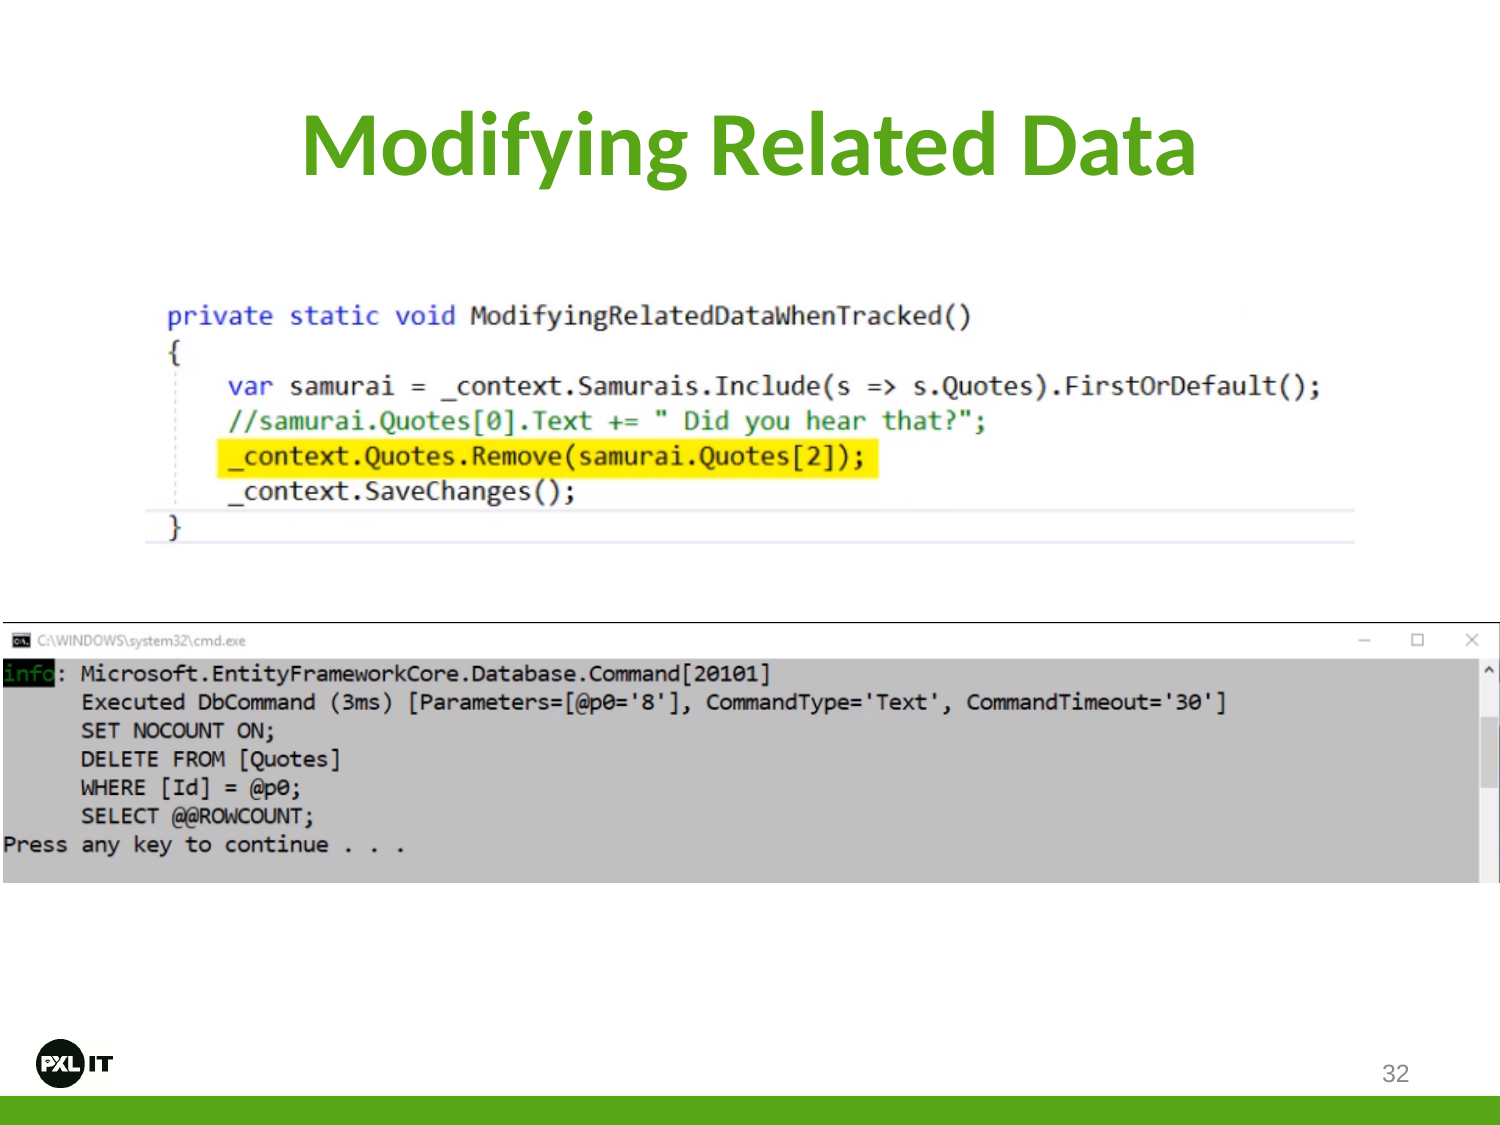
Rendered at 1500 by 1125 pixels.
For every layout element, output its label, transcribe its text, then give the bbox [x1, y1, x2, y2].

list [145, 291, 1355, 563]
picture [3, 621, 1500, 883]
picture [36, 1039, 113, 1088]
slide_number 32 [1074, 1042, 1425, 1103]
title Modifying Related Data [75, 45, 1425, 233]
